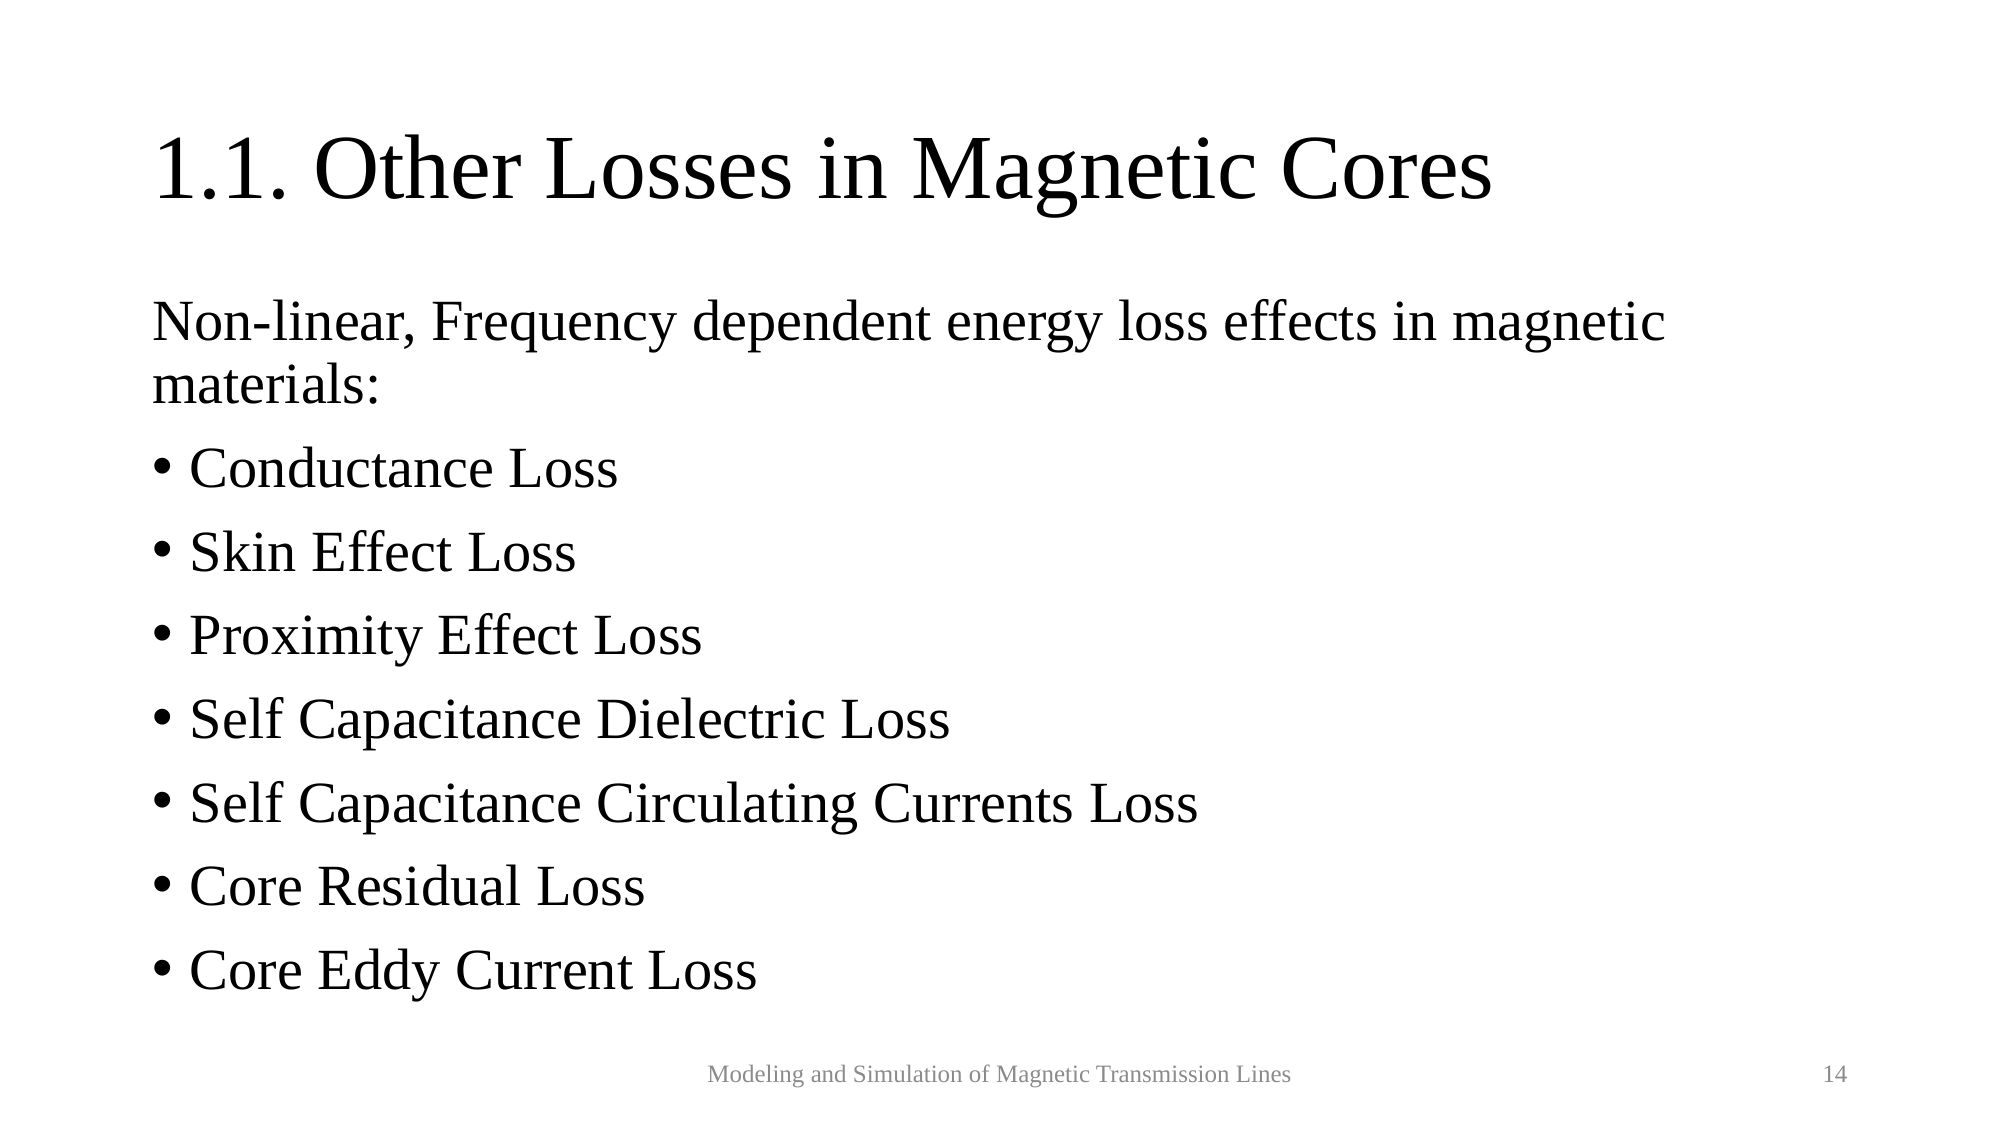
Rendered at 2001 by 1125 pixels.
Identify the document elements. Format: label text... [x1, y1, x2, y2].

list Non-linear, Frequency dependent energy loss effects in magnetic materials: Conductance Loss Skin Effect Loss Proximity Effect Loss Self Capacitance Dielectric Loss Self Capacitance Circulating Currents Loss Core Residual Loss Core Eddy Current Loss [137, 283, 1863, 1109]
footer Modeling and Simulation of Magnetic Transmission Lines [662, 1042, 1338, 1103]
slide_number 14 [1412, 1042, 1863, 1103]
title 1.1. Other Losses in Magnetic Cores [137, 59, 1863, 278]
